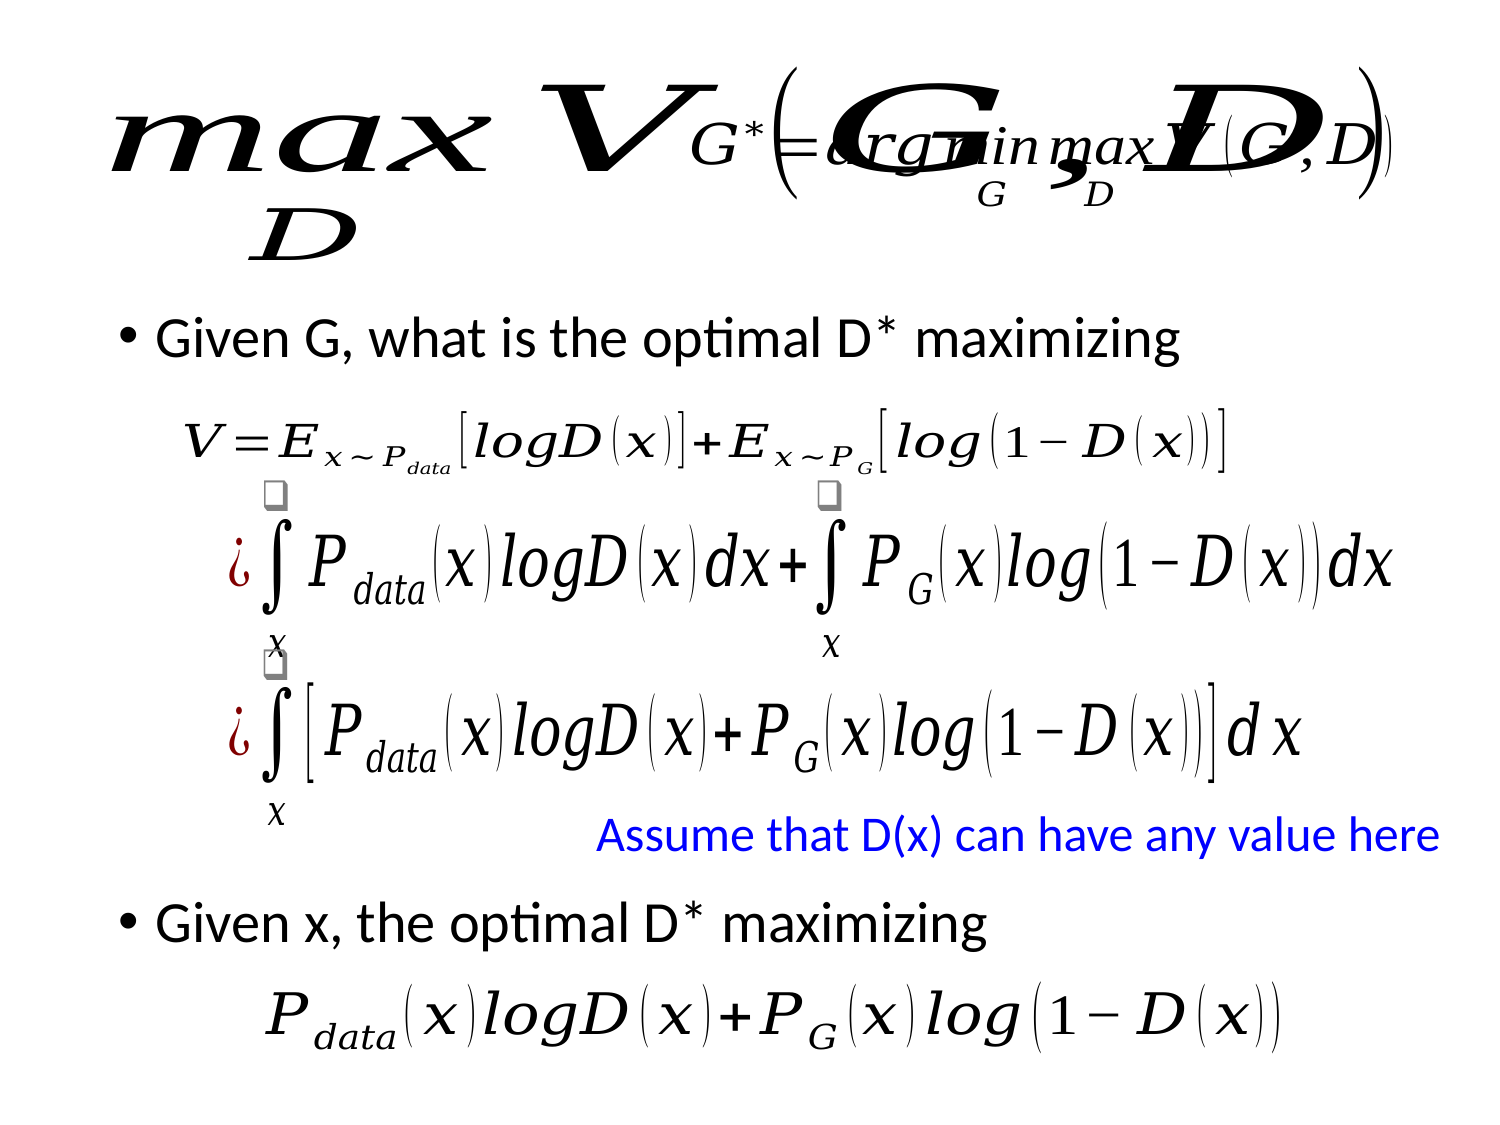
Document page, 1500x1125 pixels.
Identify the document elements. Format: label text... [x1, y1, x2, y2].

text_box Assume that D(x) can have any value here [581, 793, 1500, 869]
list Given G, what is the optimal D* maximizing Given x, the optimal D* maximizing [103, 299, 1397, 1014]
